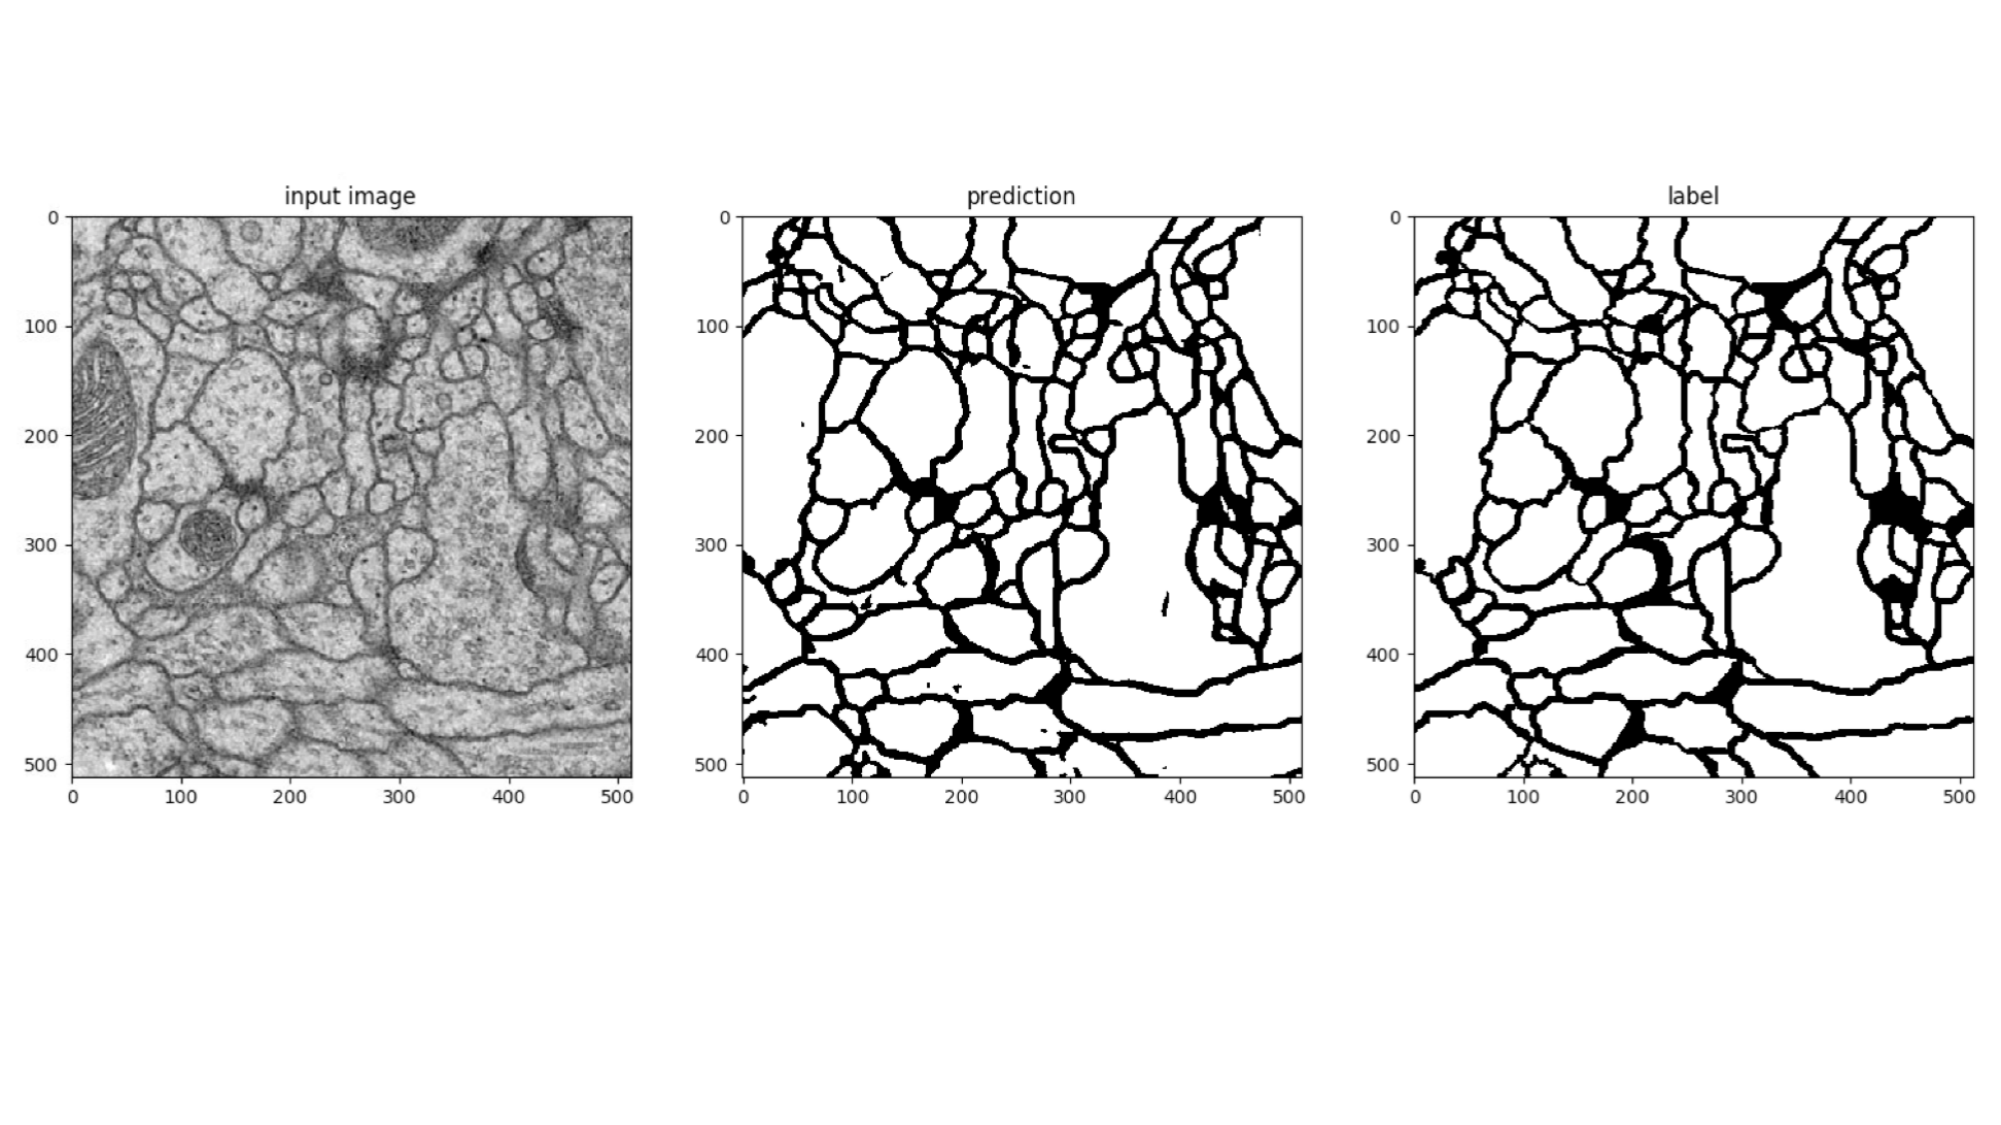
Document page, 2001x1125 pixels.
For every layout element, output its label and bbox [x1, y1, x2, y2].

picture [0, 172, 2000, 830]
